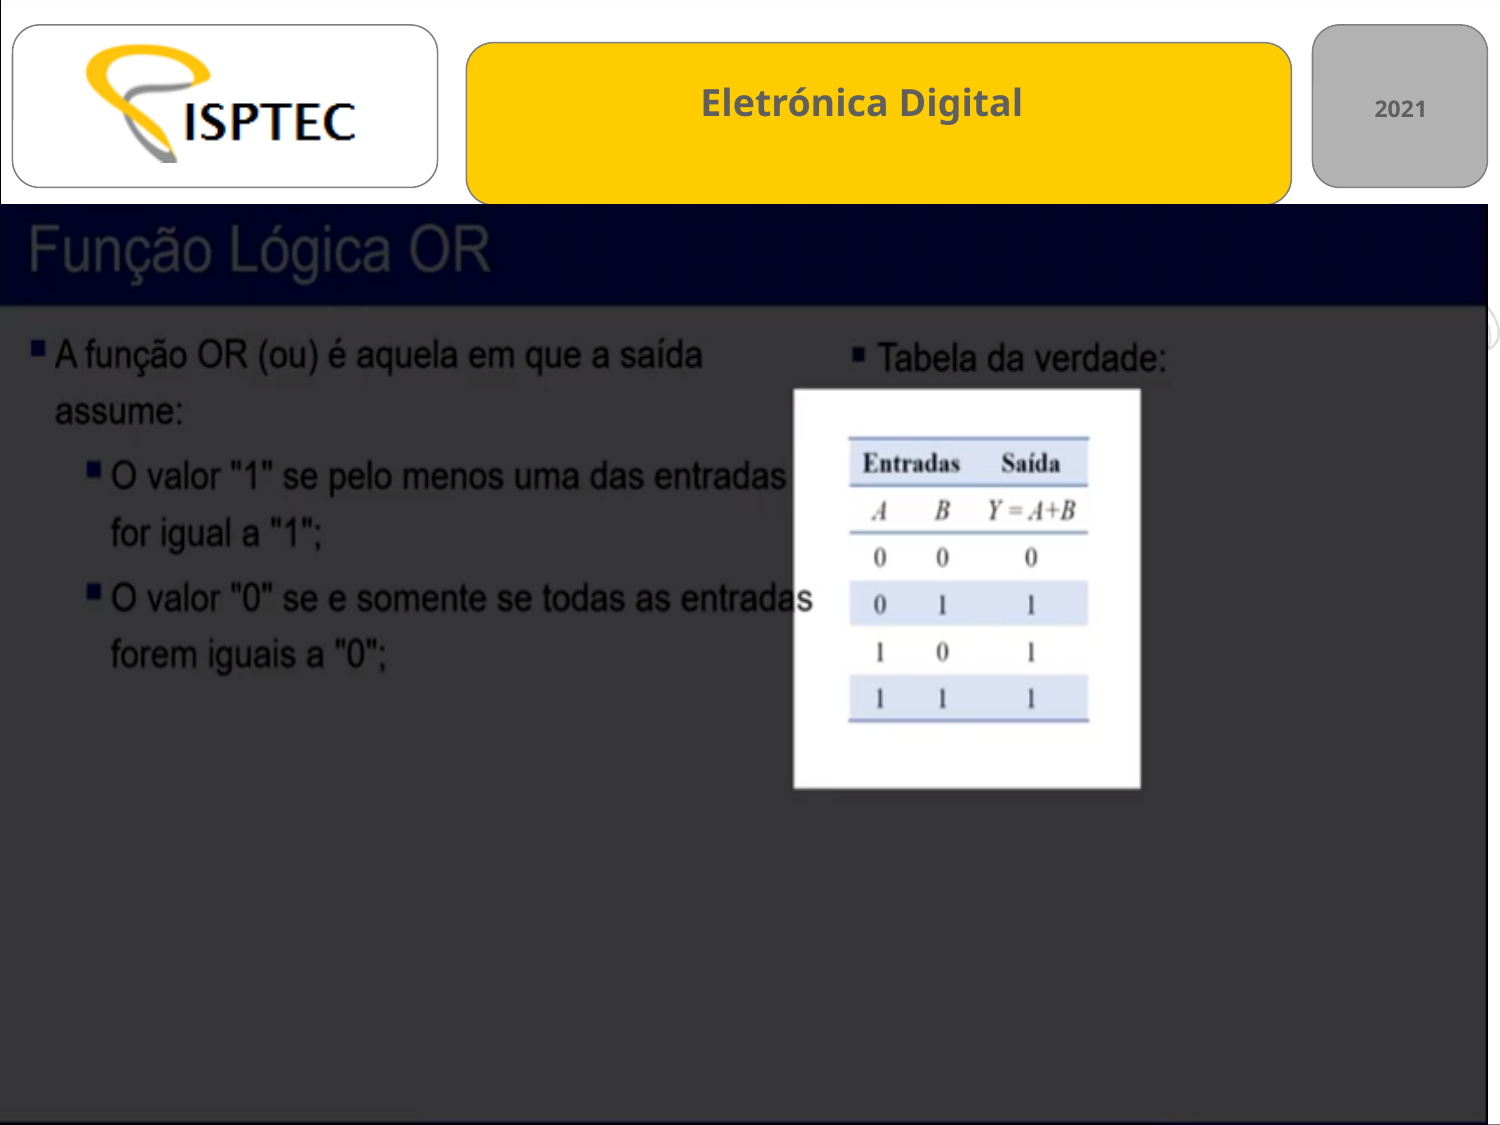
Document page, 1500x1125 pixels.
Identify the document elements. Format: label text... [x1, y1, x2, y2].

text_box [466, 42, 1292, 203]
picture [0, 0, 1500, 1125]
text_box Eletrónica Digital [478, 71, 1275, 132]
text_box [12, 24, 438, 188]
text_box [1312, 24, 1488, 188]
text_box 2021 [1319, 87, 1483, 130]
